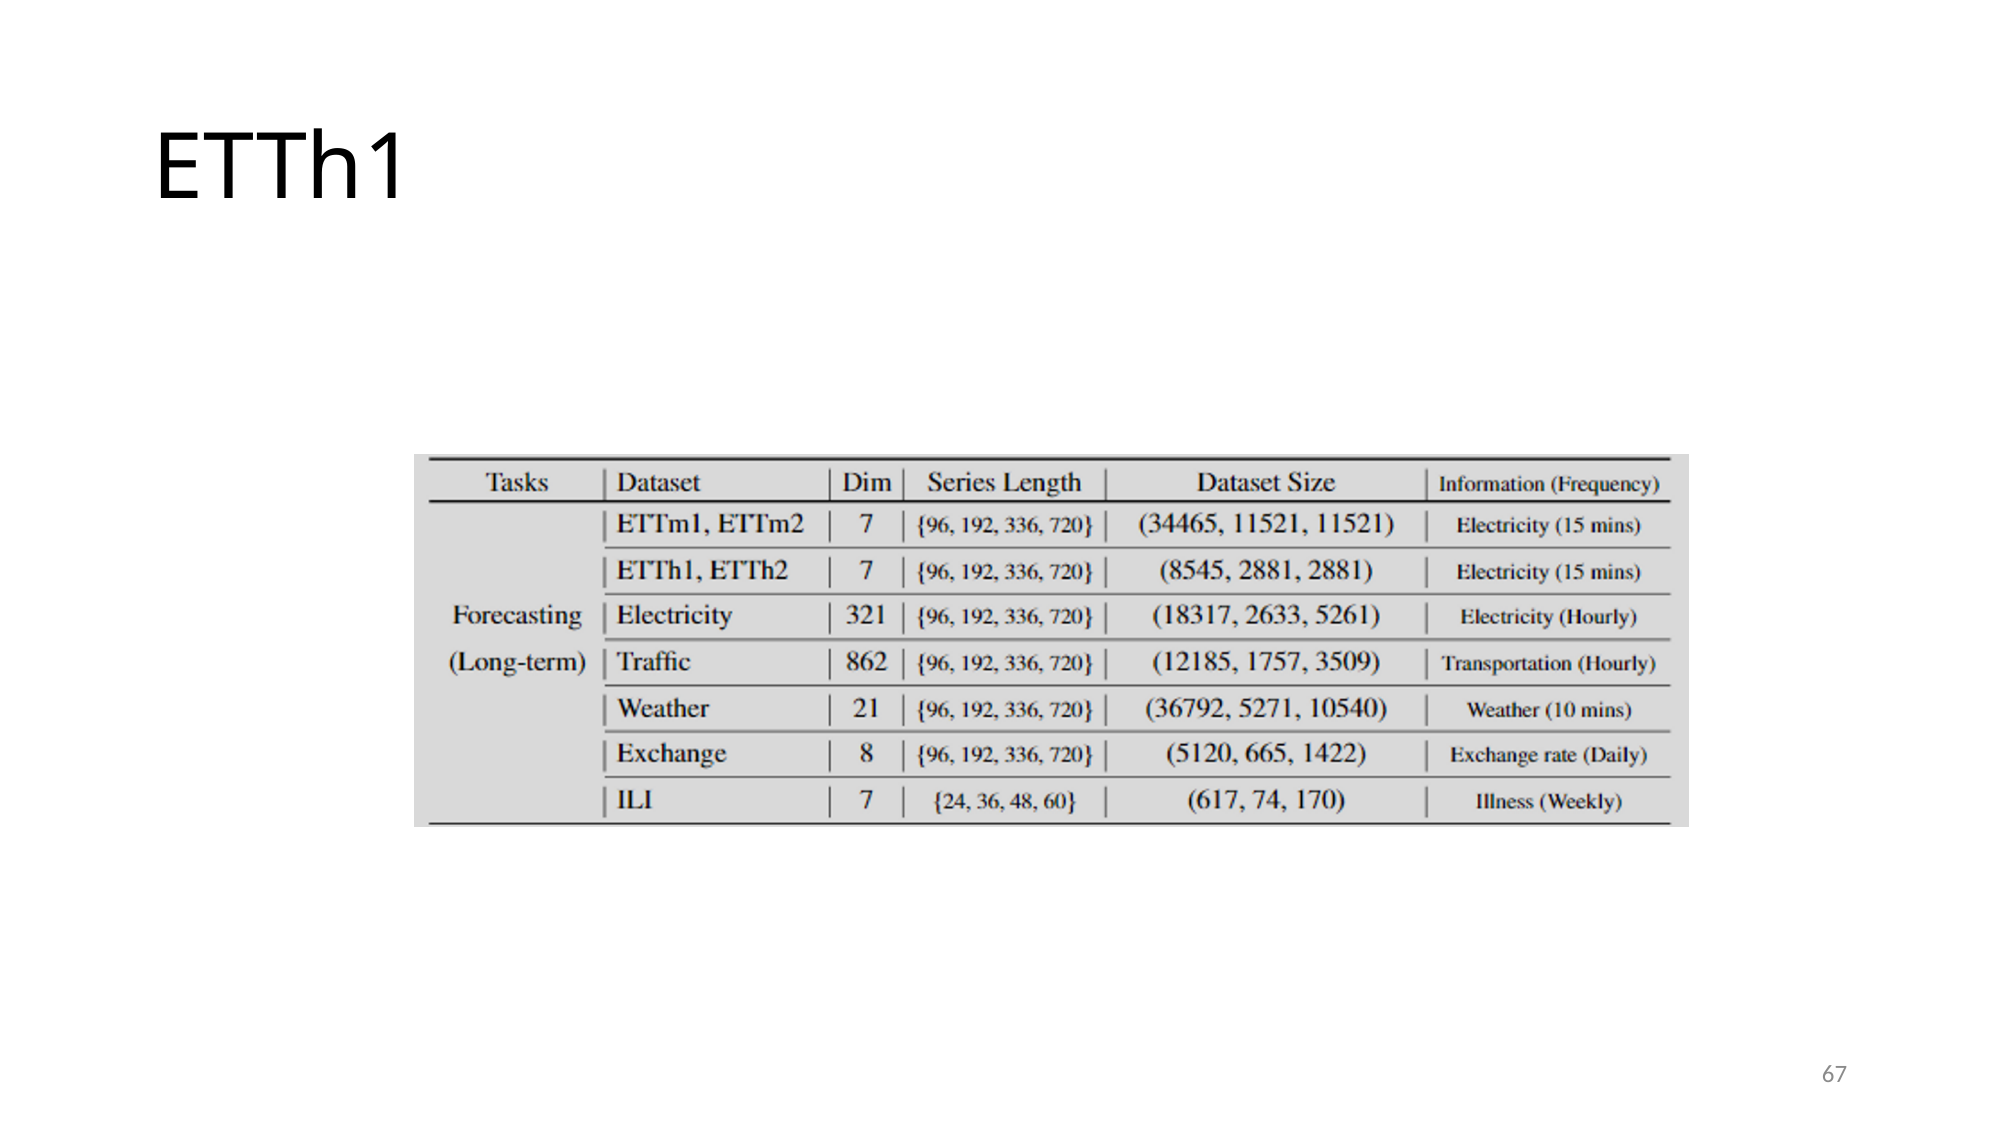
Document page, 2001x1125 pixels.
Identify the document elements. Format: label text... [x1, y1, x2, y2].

picture [413, 454, 1689, 827]
title ETTh1 [137, 59, 1863, 278]
slide_number 67 [1412, 1042, 1863, 1103]
